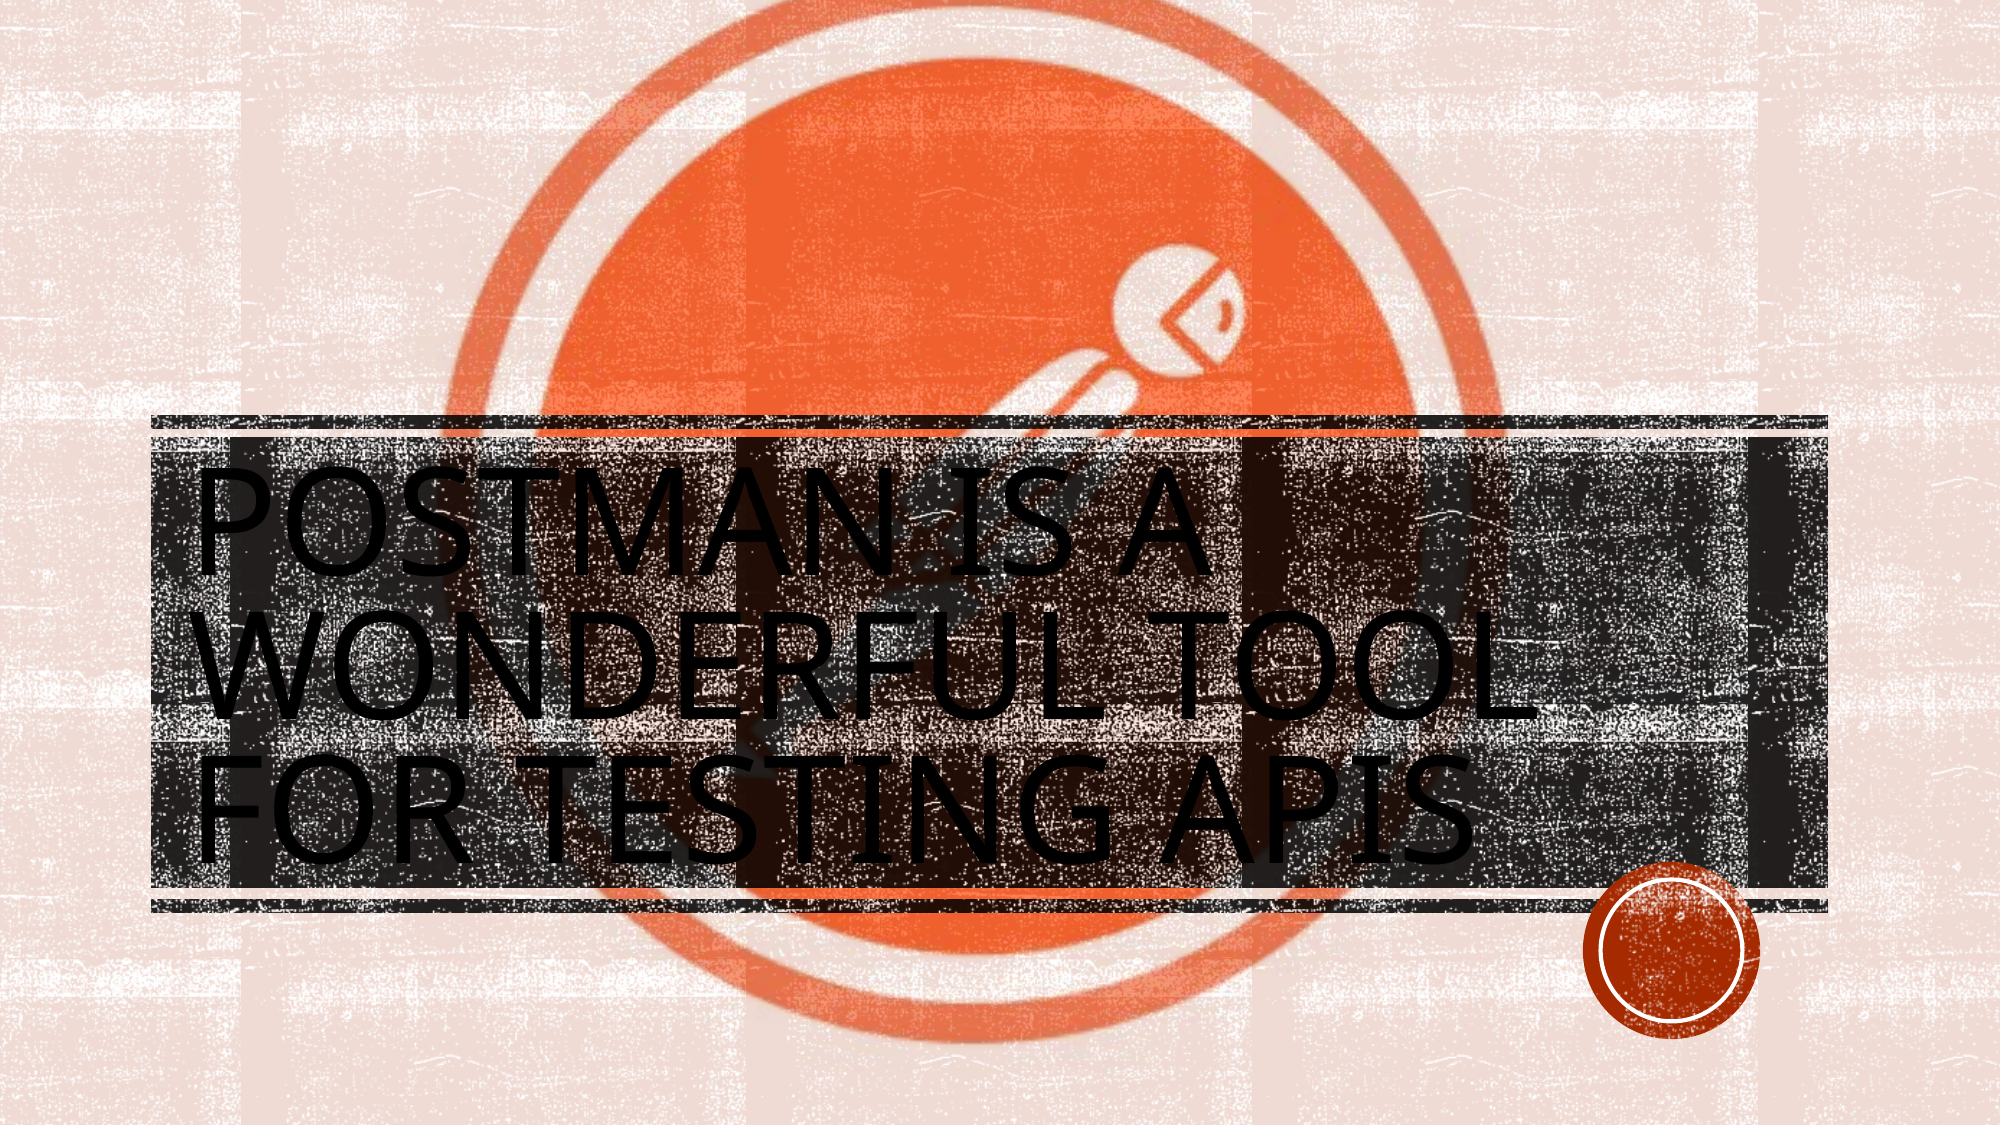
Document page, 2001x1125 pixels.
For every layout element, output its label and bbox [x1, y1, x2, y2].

text_box [1586, 865, 1757, 1036]
picture [1, 1, 1998, 1125]
